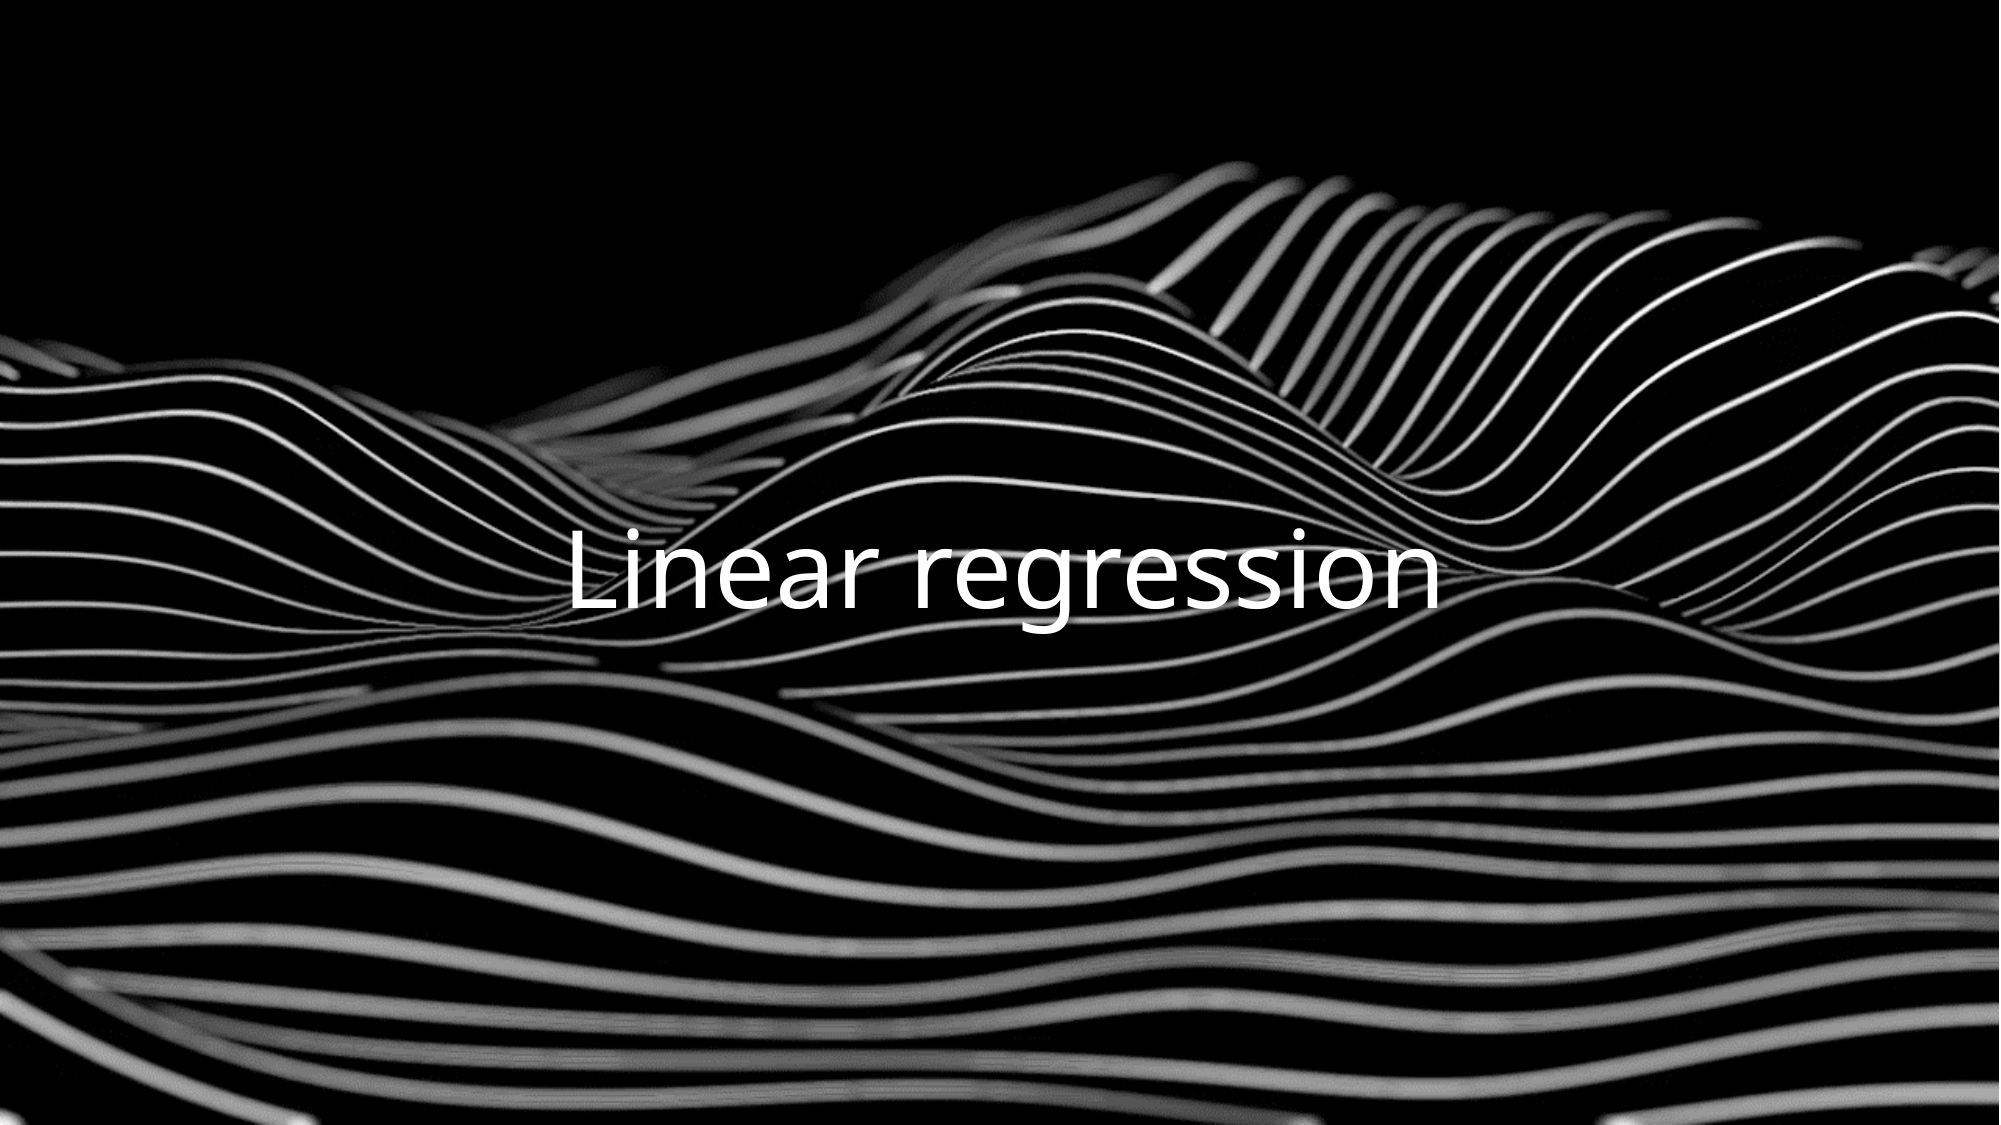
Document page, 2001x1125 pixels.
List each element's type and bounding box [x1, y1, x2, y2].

text_box [0, 0, 2000, 1125]
